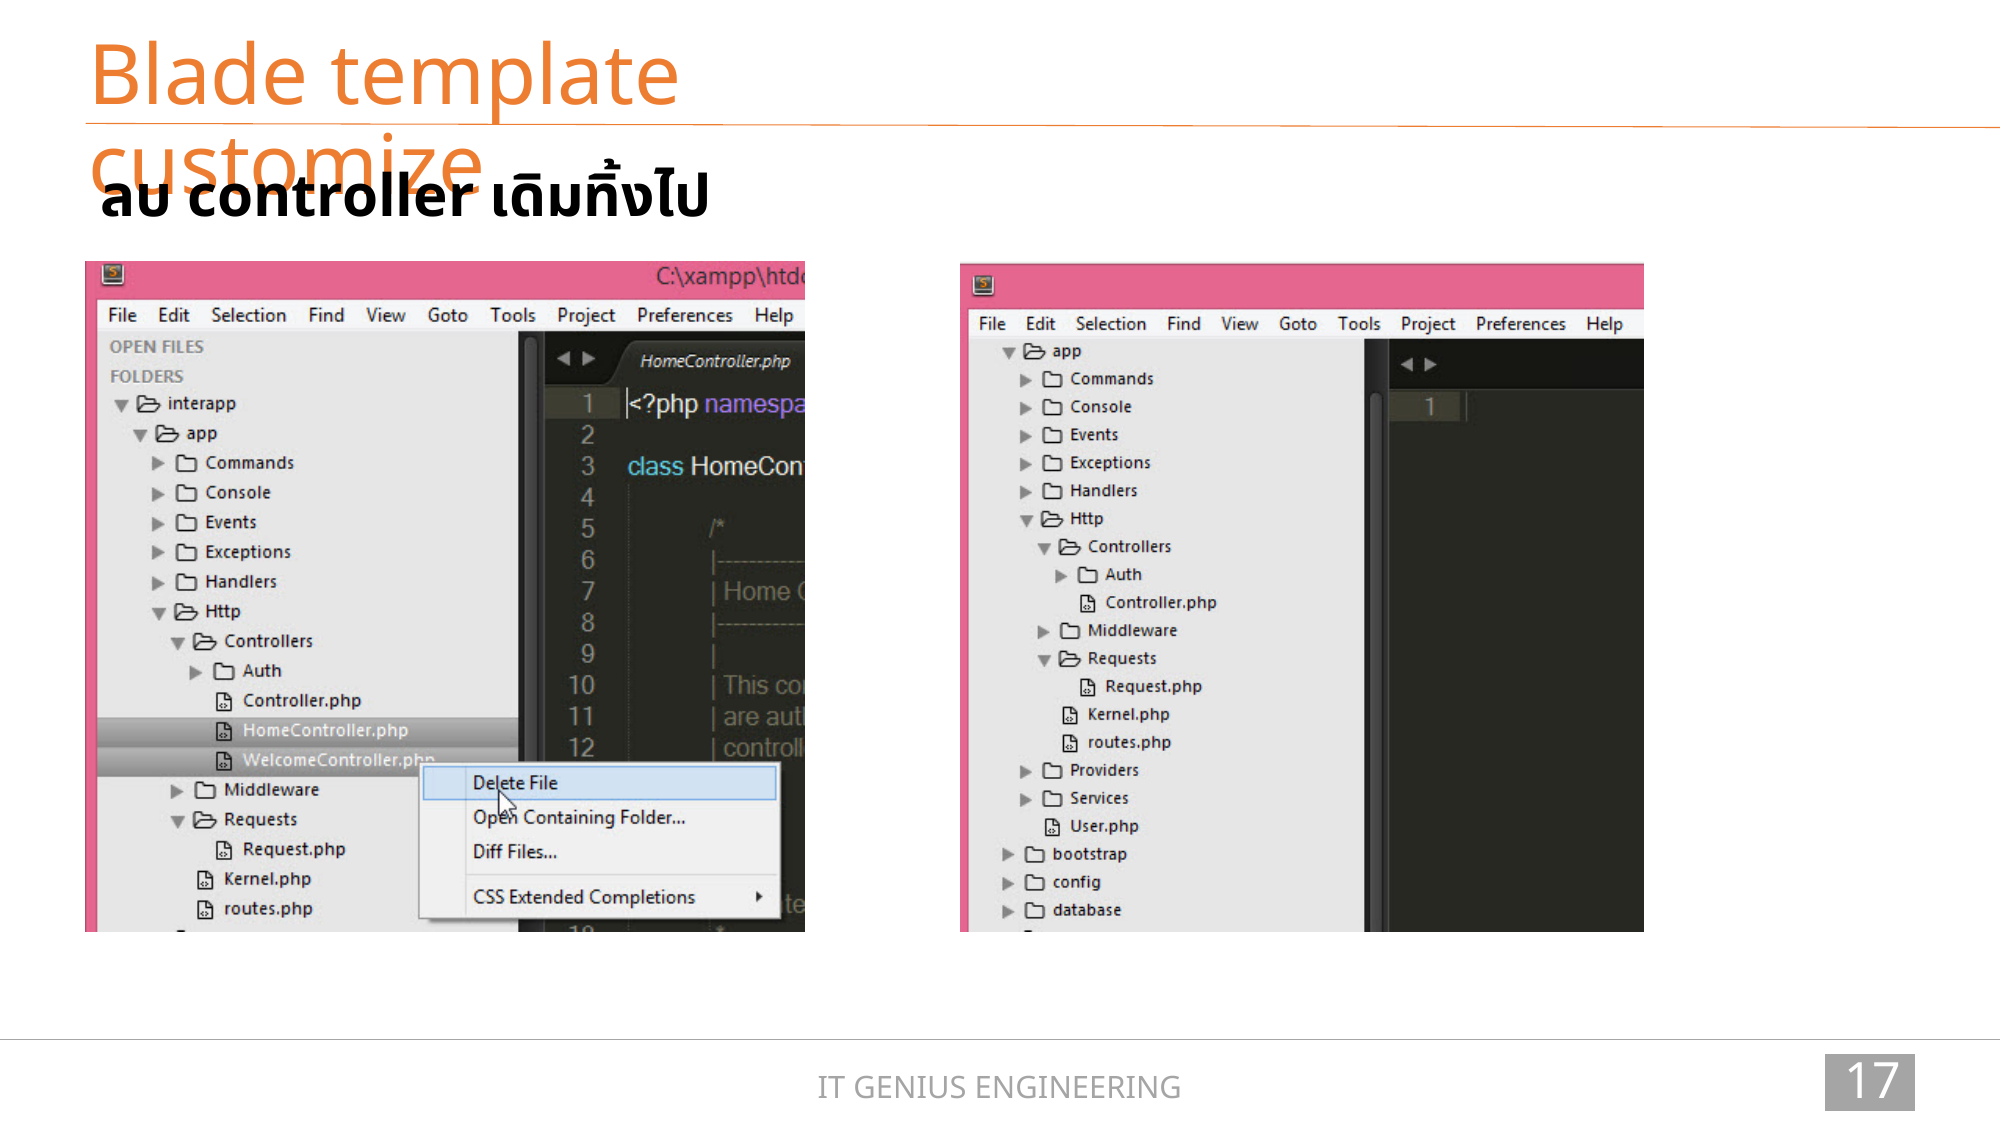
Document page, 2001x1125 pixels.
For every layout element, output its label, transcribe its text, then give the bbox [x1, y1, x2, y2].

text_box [85, 123, 2000, 128]
text_box IT GENIUS ENGINEERING [576, 1064, 1424, 1113]
picture [960, 261, 1644, 932]
text_box ลบ controller เดิมทิ้งไป [85, 150, 901, 236]
picture [85, 261, 805, 932]
slide_number 17 [1822, 1051, 1918, 1114]
subtitle Blade template customize [73, 25, 936, 137]
